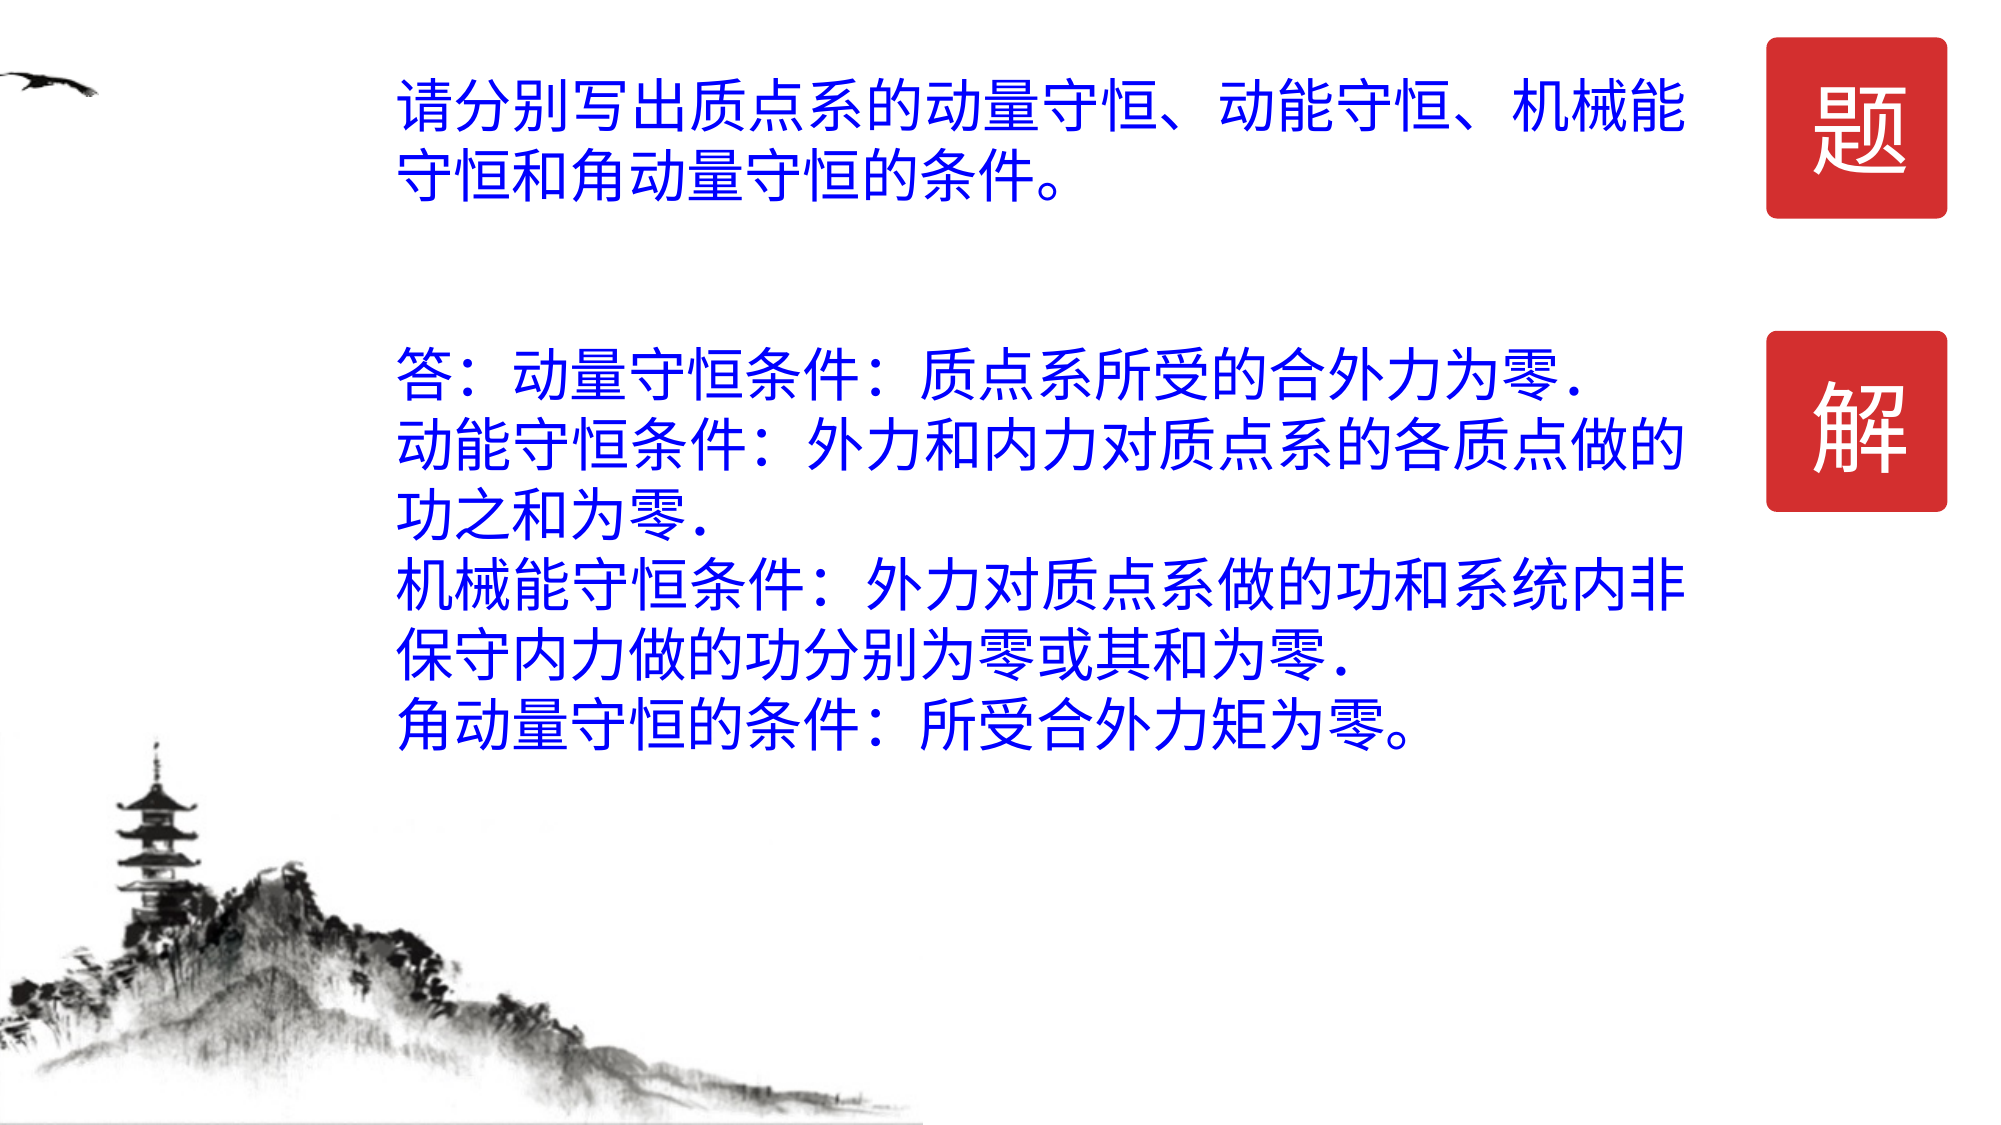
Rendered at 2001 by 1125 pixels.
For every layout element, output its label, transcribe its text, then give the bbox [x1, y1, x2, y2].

text_box 请分别写出质点系的动量守恒、动能守恒、机械能守恒和角动量守恒的条件。 [380, 61, 1703, 217]
text_box 答：动量守恒条件：质点系所受的合外力为零． 动能守恒条件：外力和内力对质点系的各质点做的功之和为零． 机械能守恒条件：外力对质点系做的功和系统内非保守内力做的功分别为零或其和为零． 角动量守恒的条件：所受合外力矩为零。 [380, 330, 1703, 766]
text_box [1766, 37, 1948, 219]
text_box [1766, 330, 1948, 512]
picture [0, 3, 99, 97]
picture [0, 732, 923, 1125]
